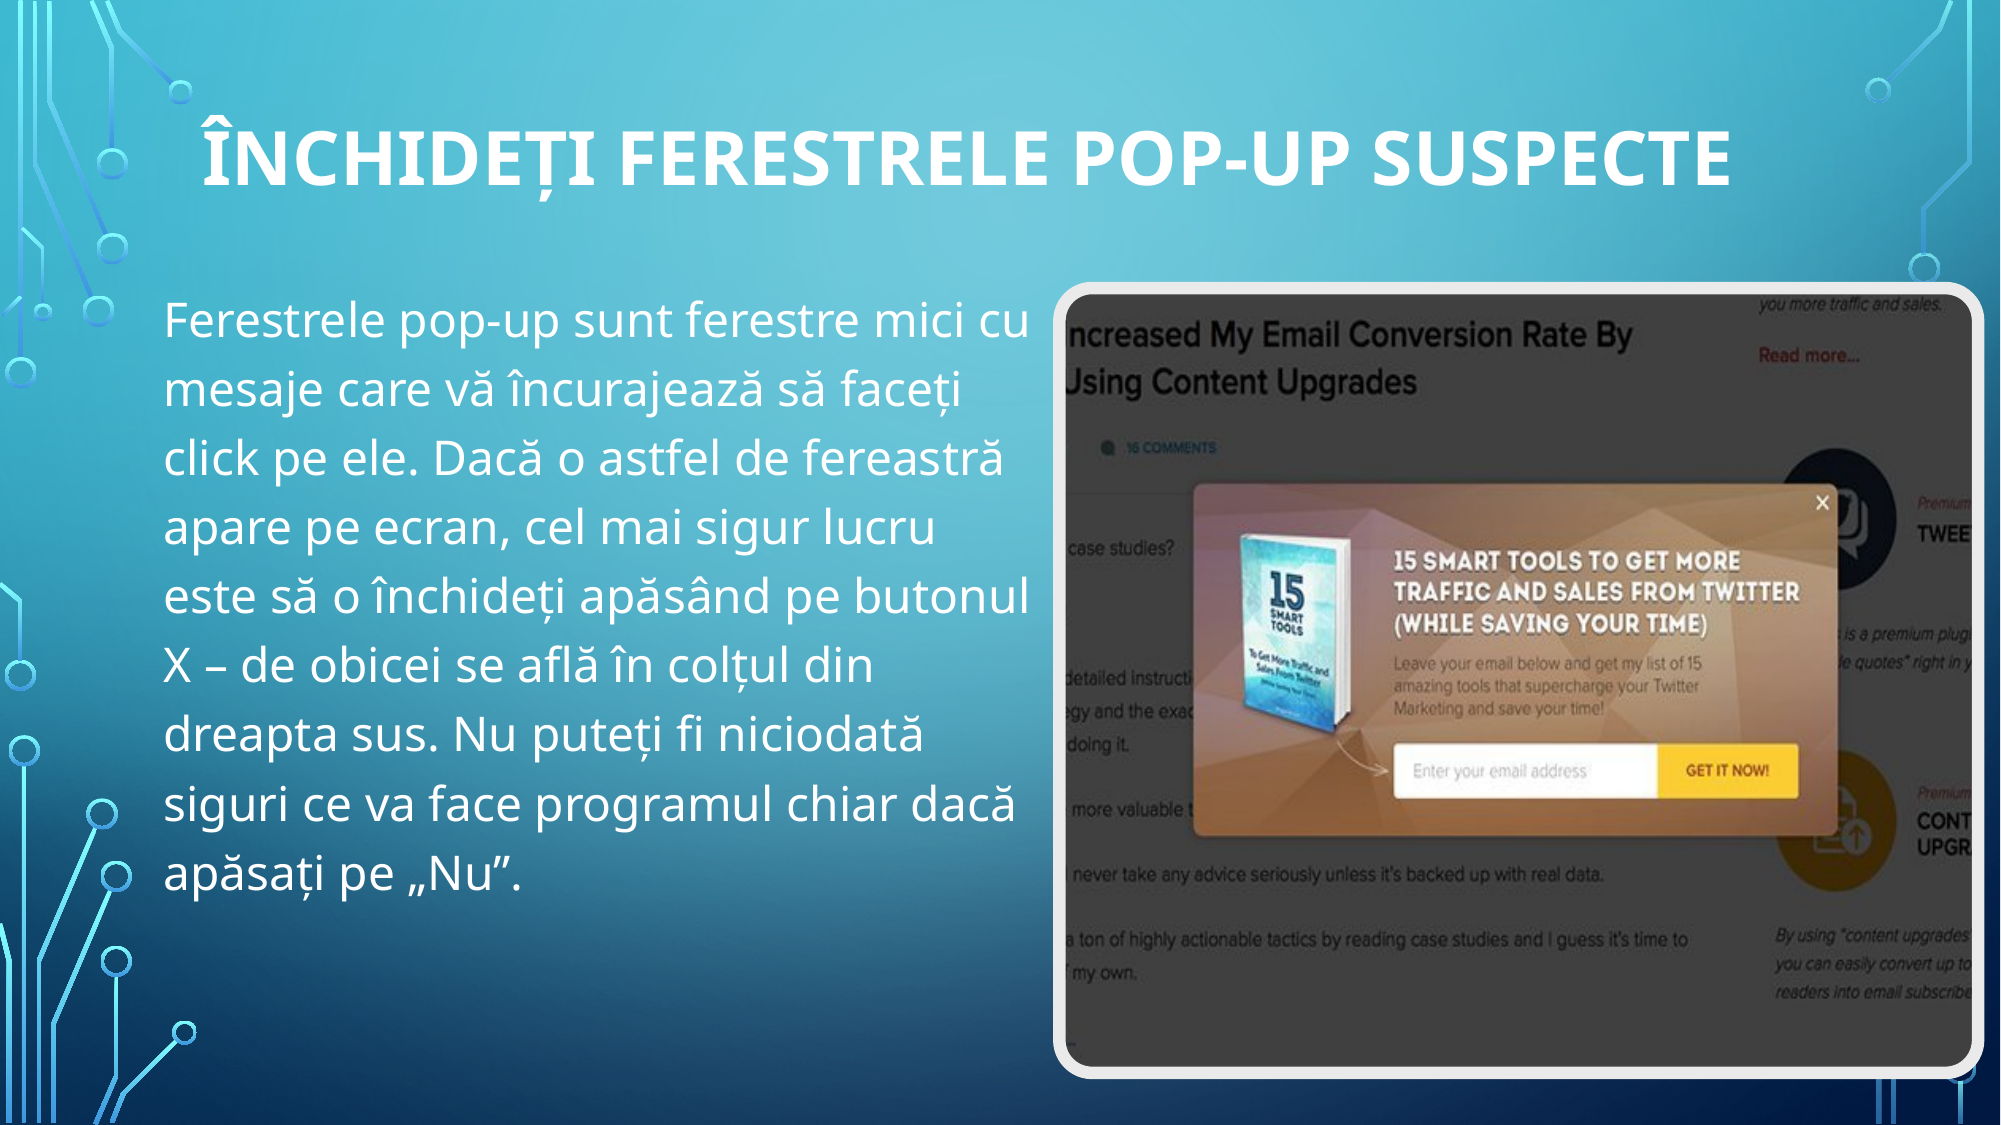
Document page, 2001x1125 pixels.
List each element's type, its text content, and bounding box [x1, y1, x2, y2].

list Ferestrele pop-up sunt ferestre mici cu mesaje care vă încurajează să faceţi click pe ele. Dacă o astfel de fereastră apare pe ecran, cel mai sigur lucru este să o închideţi apăsând pe butonul X – de obicei se află în colţul din dreapta sus. Nu puteţi fi niciodată siguri ce va face programul chiar dacă apăsaţi pe „Nu”. [148, 270, 1049, 950]
picture [1059, 287, 1979, 1074]
title Închideţi ferestrele pop-up suspecte [187, 0, 1813, 323]
